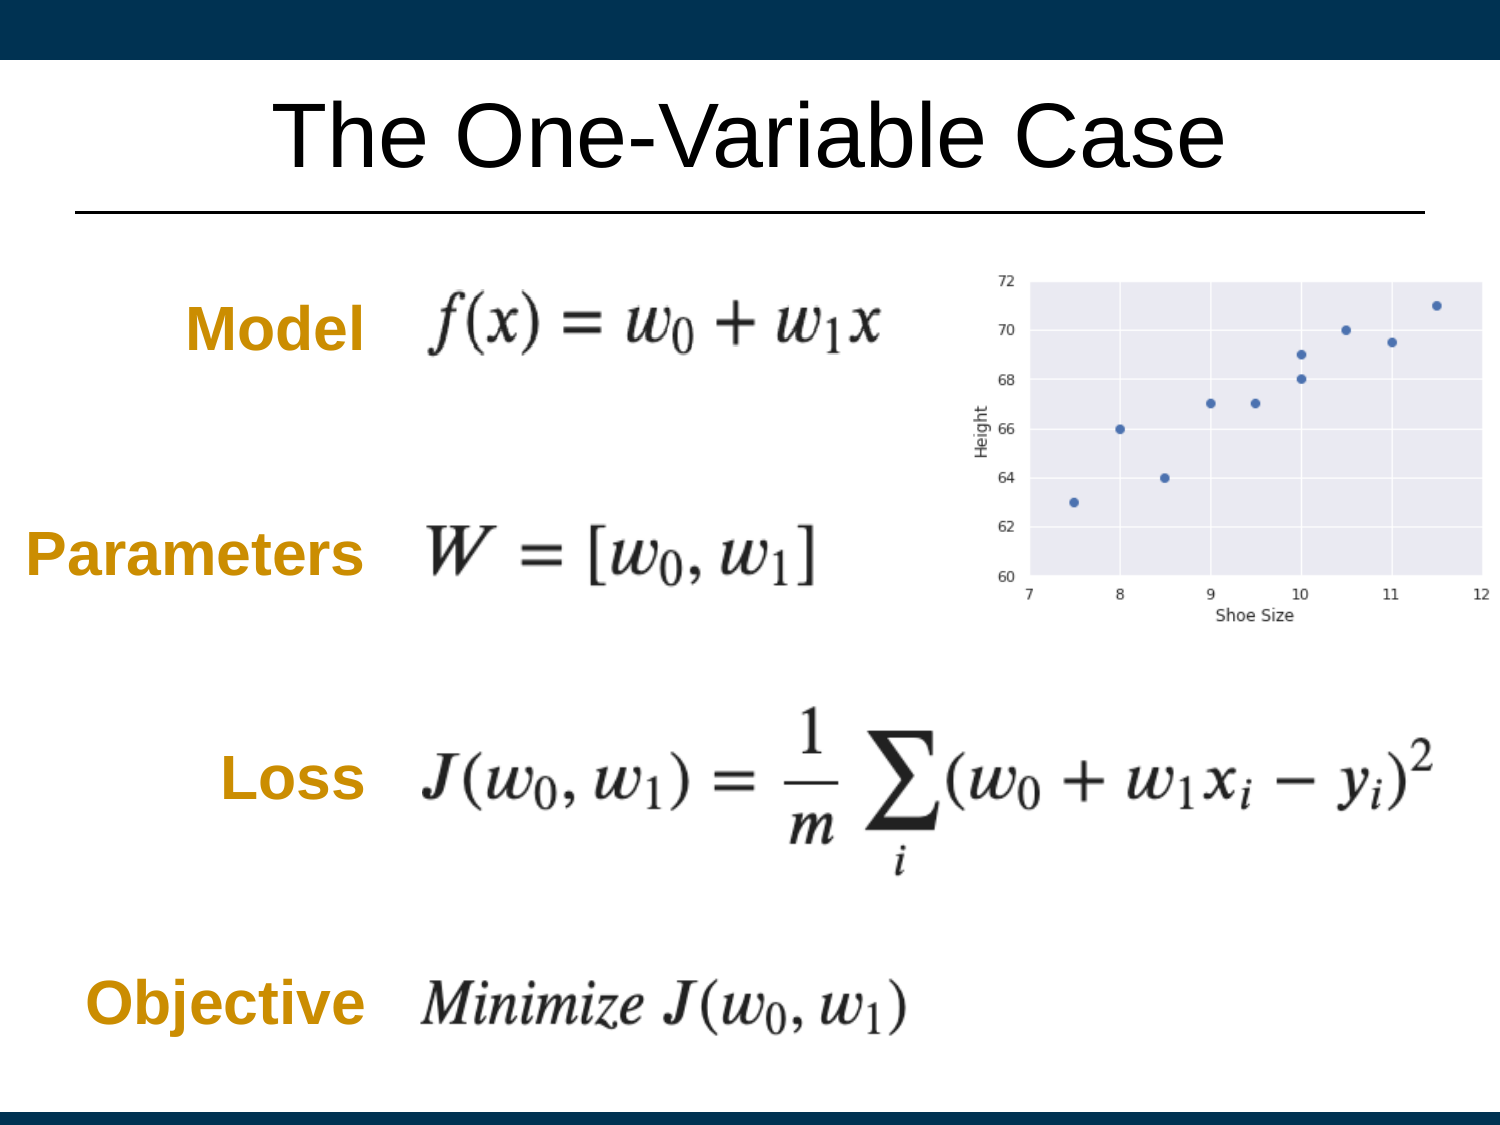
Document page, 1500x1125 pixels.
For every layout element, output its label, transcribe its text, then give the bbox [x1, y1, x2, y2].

picture [413, 510, 824, 598]
picture [963, 266, 1500, 635]
title The One-Variable Case [75, 37, 1425, 225]
picture [413, 964, 920, 1051]
text_box Model Parameters Loss Objective [0, 272, 382, 1042]
picture [425, 274, 887, 362]
picture [421, 698, 1438, 887]
